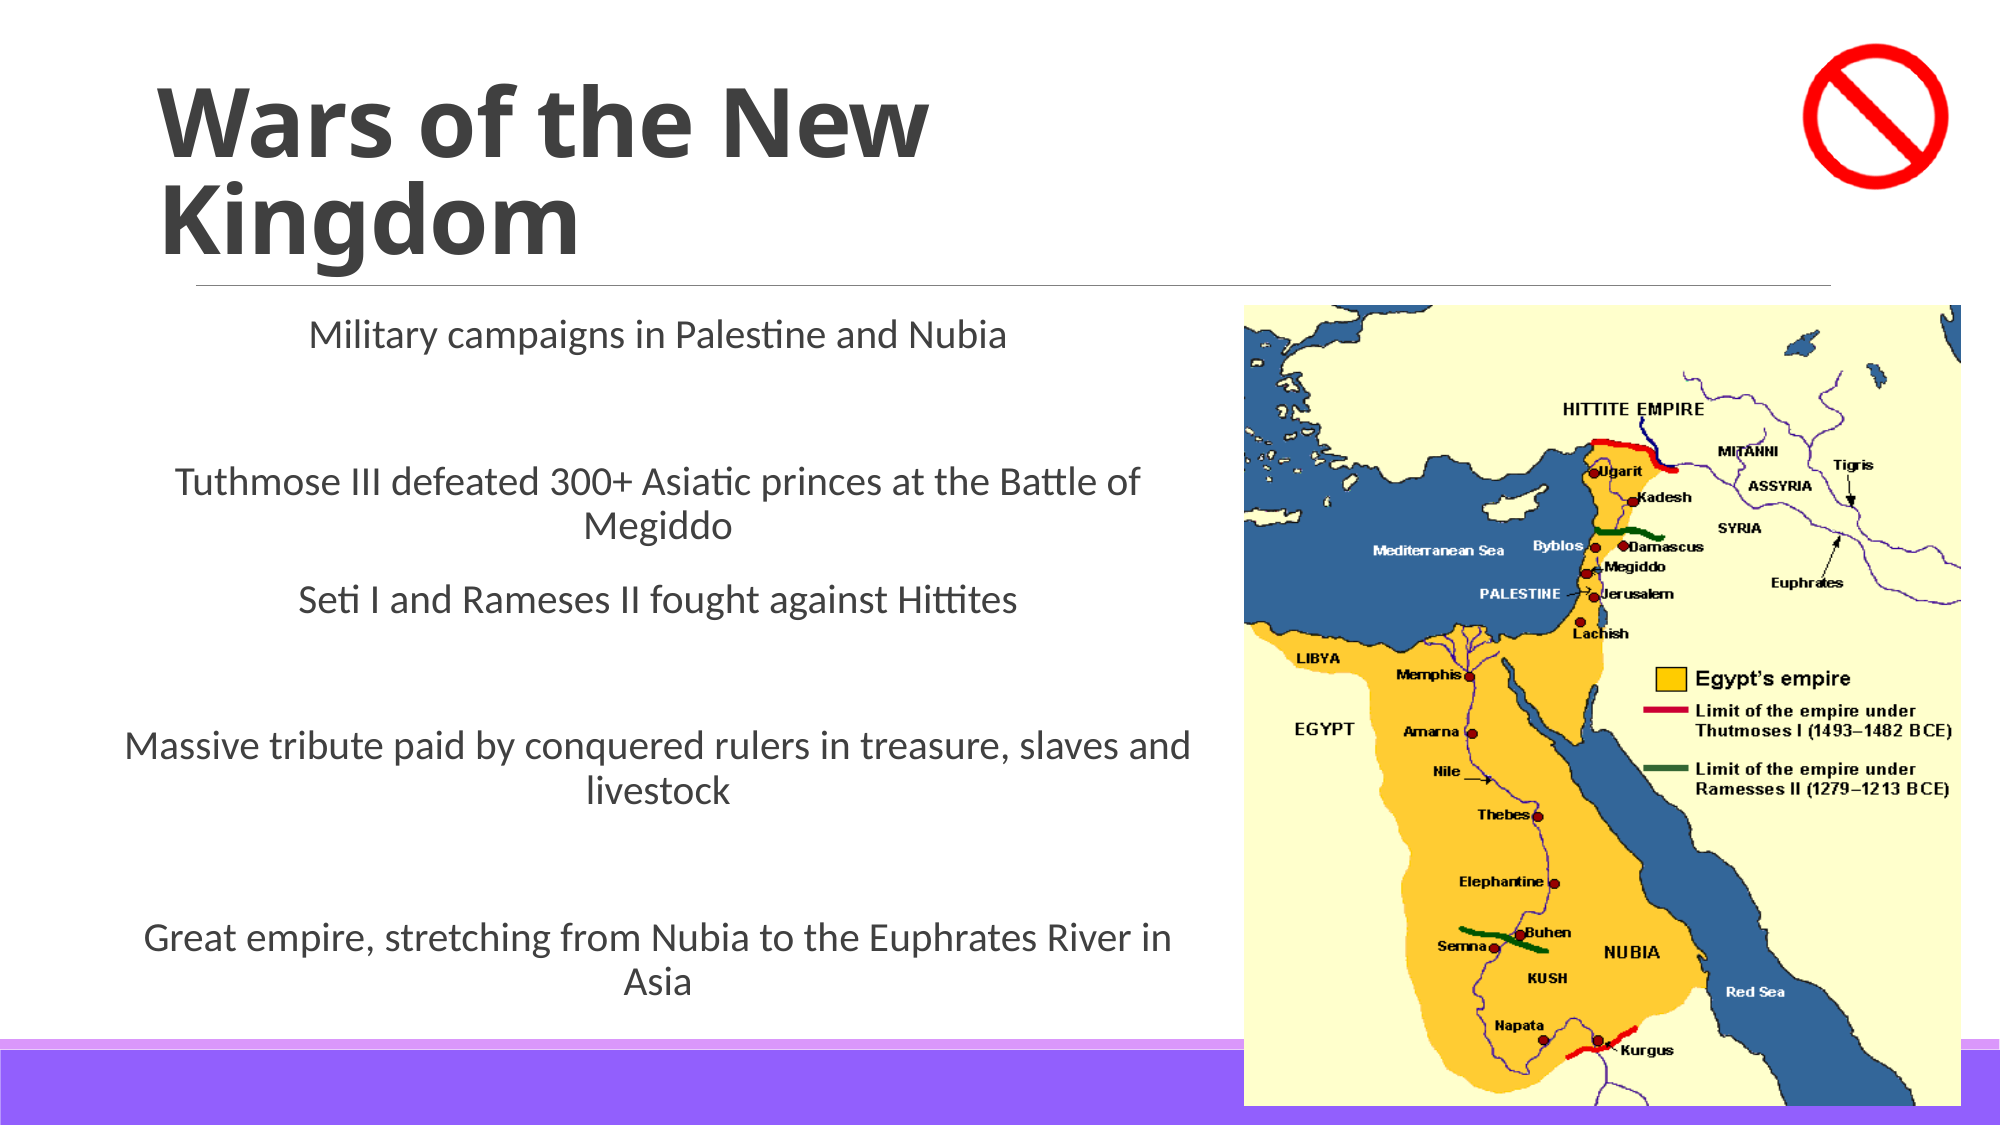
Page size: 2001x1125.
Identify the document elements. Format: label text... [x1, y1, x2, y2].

picture [1788, 30, 1962, 204]
list Military campaigns in Palestine and Nubia Tuthmose III defeated 300+ Asiatic princes at the Battle of Megiddo Seti I and Rameses II fought against Hittites Massive tribute paid by conquered rulers in treasure, slaves and livestock Great empire, stretching from Nubia to the Euphrates River in Asia [112, 305, 1204, 1021]
title Wars of the New Kingdom [142, 70, 1156, 283]
picture [1244, 304, 1962, 1106]
